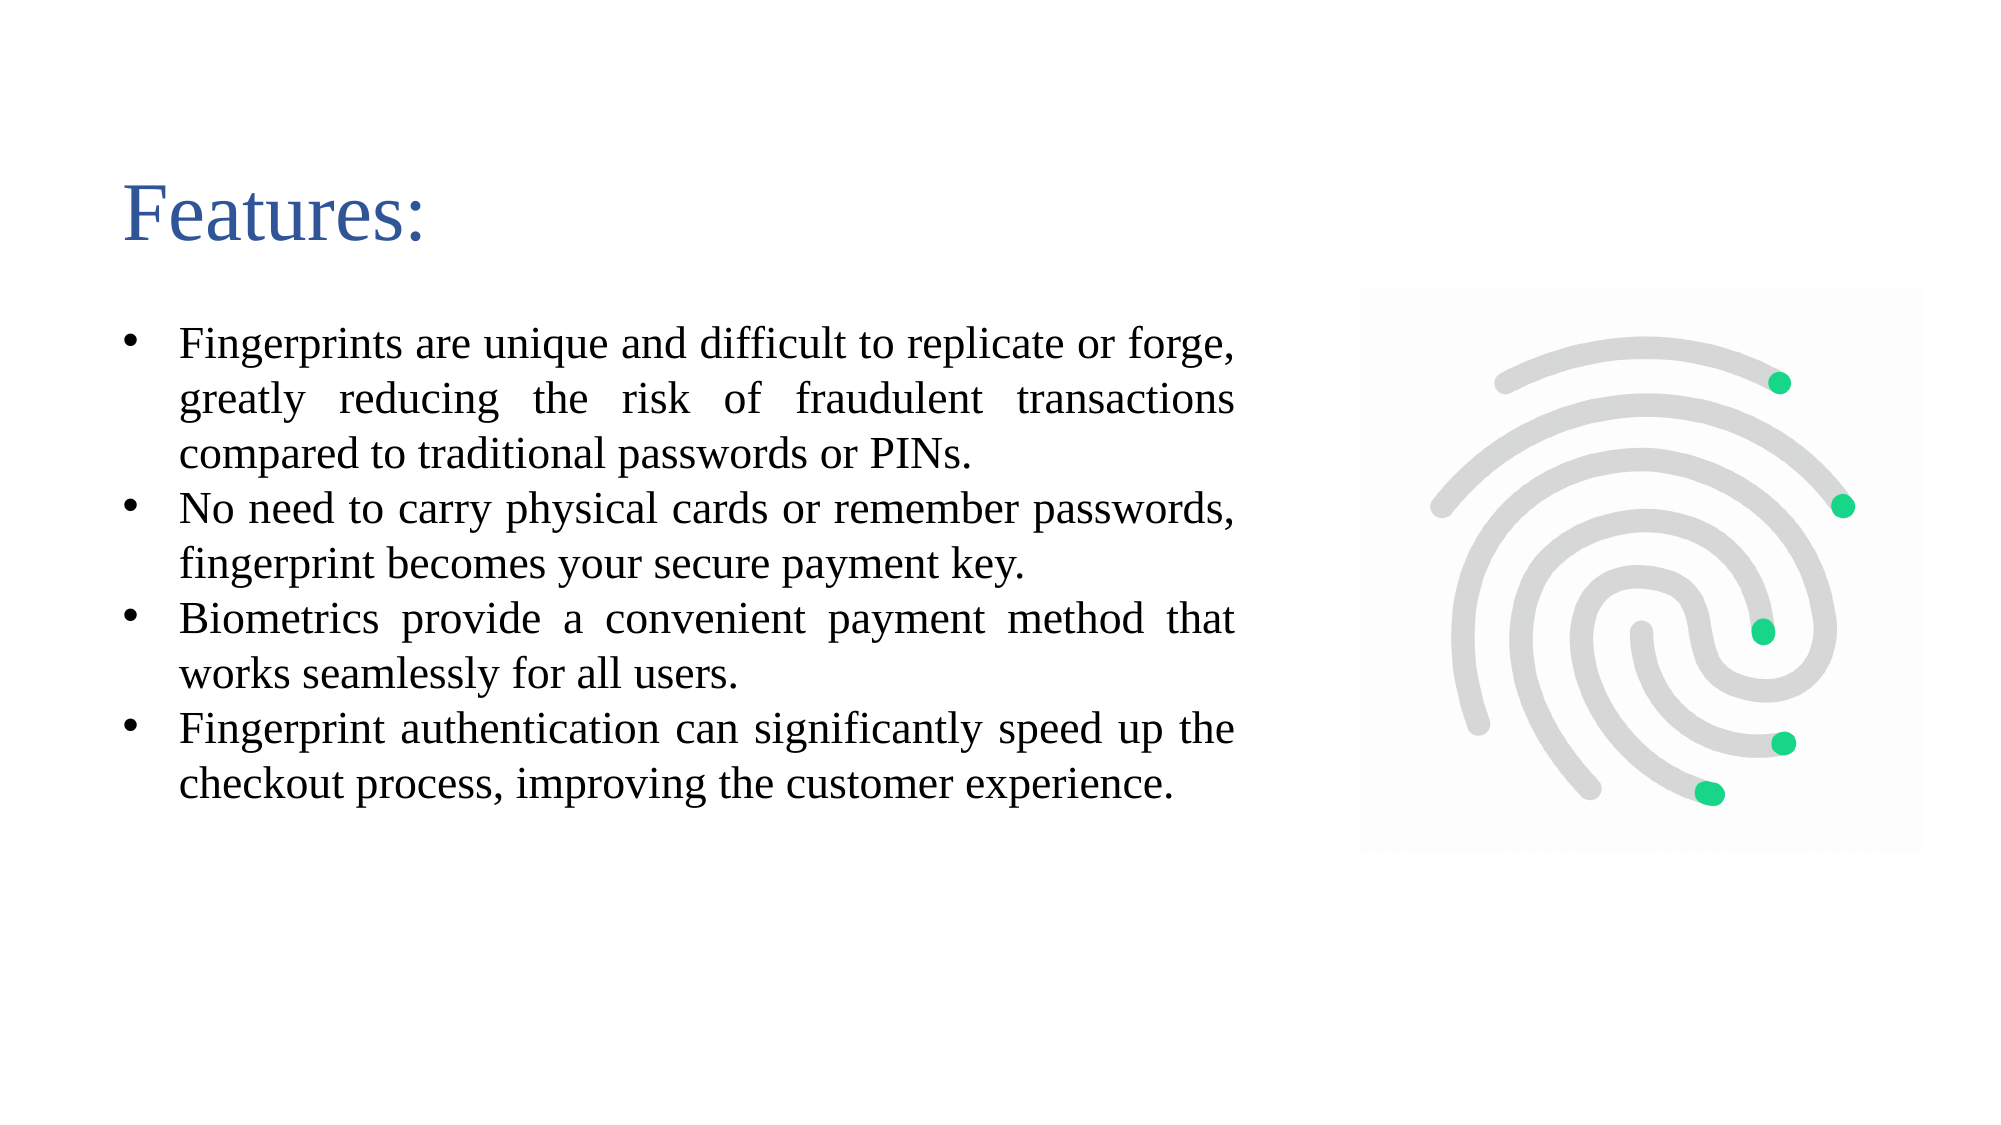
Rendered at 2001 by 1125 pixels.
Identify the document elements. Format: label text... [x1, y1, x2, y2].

picture [1361, 289, 1924, 853]
text_box Features: [107, 149, 453, 265]
text_box Fingerprints are unique and difficult to replicate or forge, greatly reducing the risk of fraudulent transactions compared to traditional passwords or PINs. No need to carry physical cards or remember passwords, fingerprint becomes your secure payment key. Biometrics provide a convenient payment method that works seamlessly for all users. Fingerprint authentication can significantly speed up the checkout process, improving the customer experience. [107, 305, 1252, 815]
